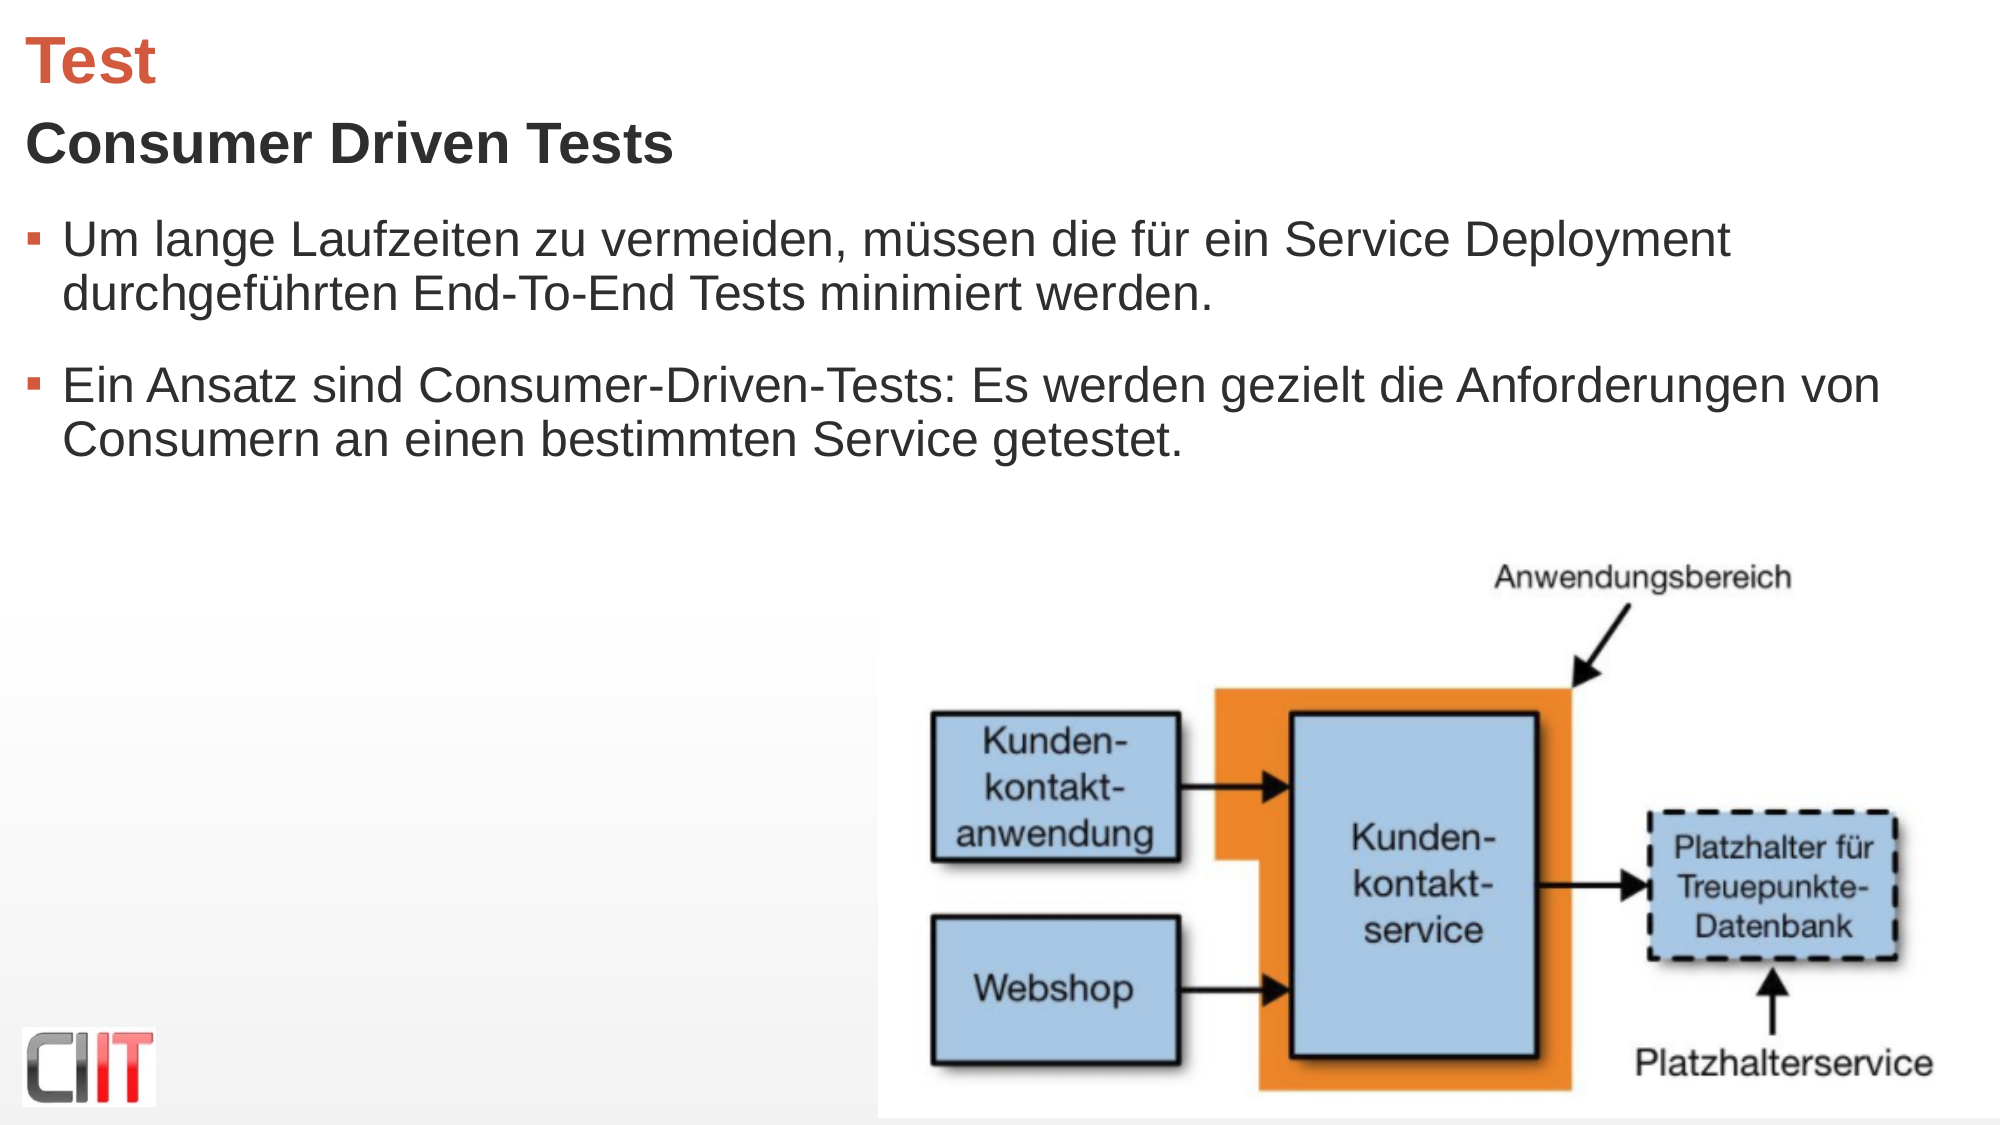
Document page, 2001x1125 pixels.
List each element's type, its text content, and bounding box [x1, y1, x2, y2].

picture [22, 1027, 156, 1107]
picture [877, 556, 2000, 1118]
list Consumer Driven Tests Um lange Laufzeiten zu vermeiden, müssen die für ein Service Deployment durchgeführten End-To-End Tests minimiert werden. Ein Ansatz sind Consumer-Driven-Tests: Es werden gezielt die Anforderungen von Consumern an einen bestimmten Service getestet. [10, 105, 1908, 1019]
title Test [10, 7, 1586, 105]
